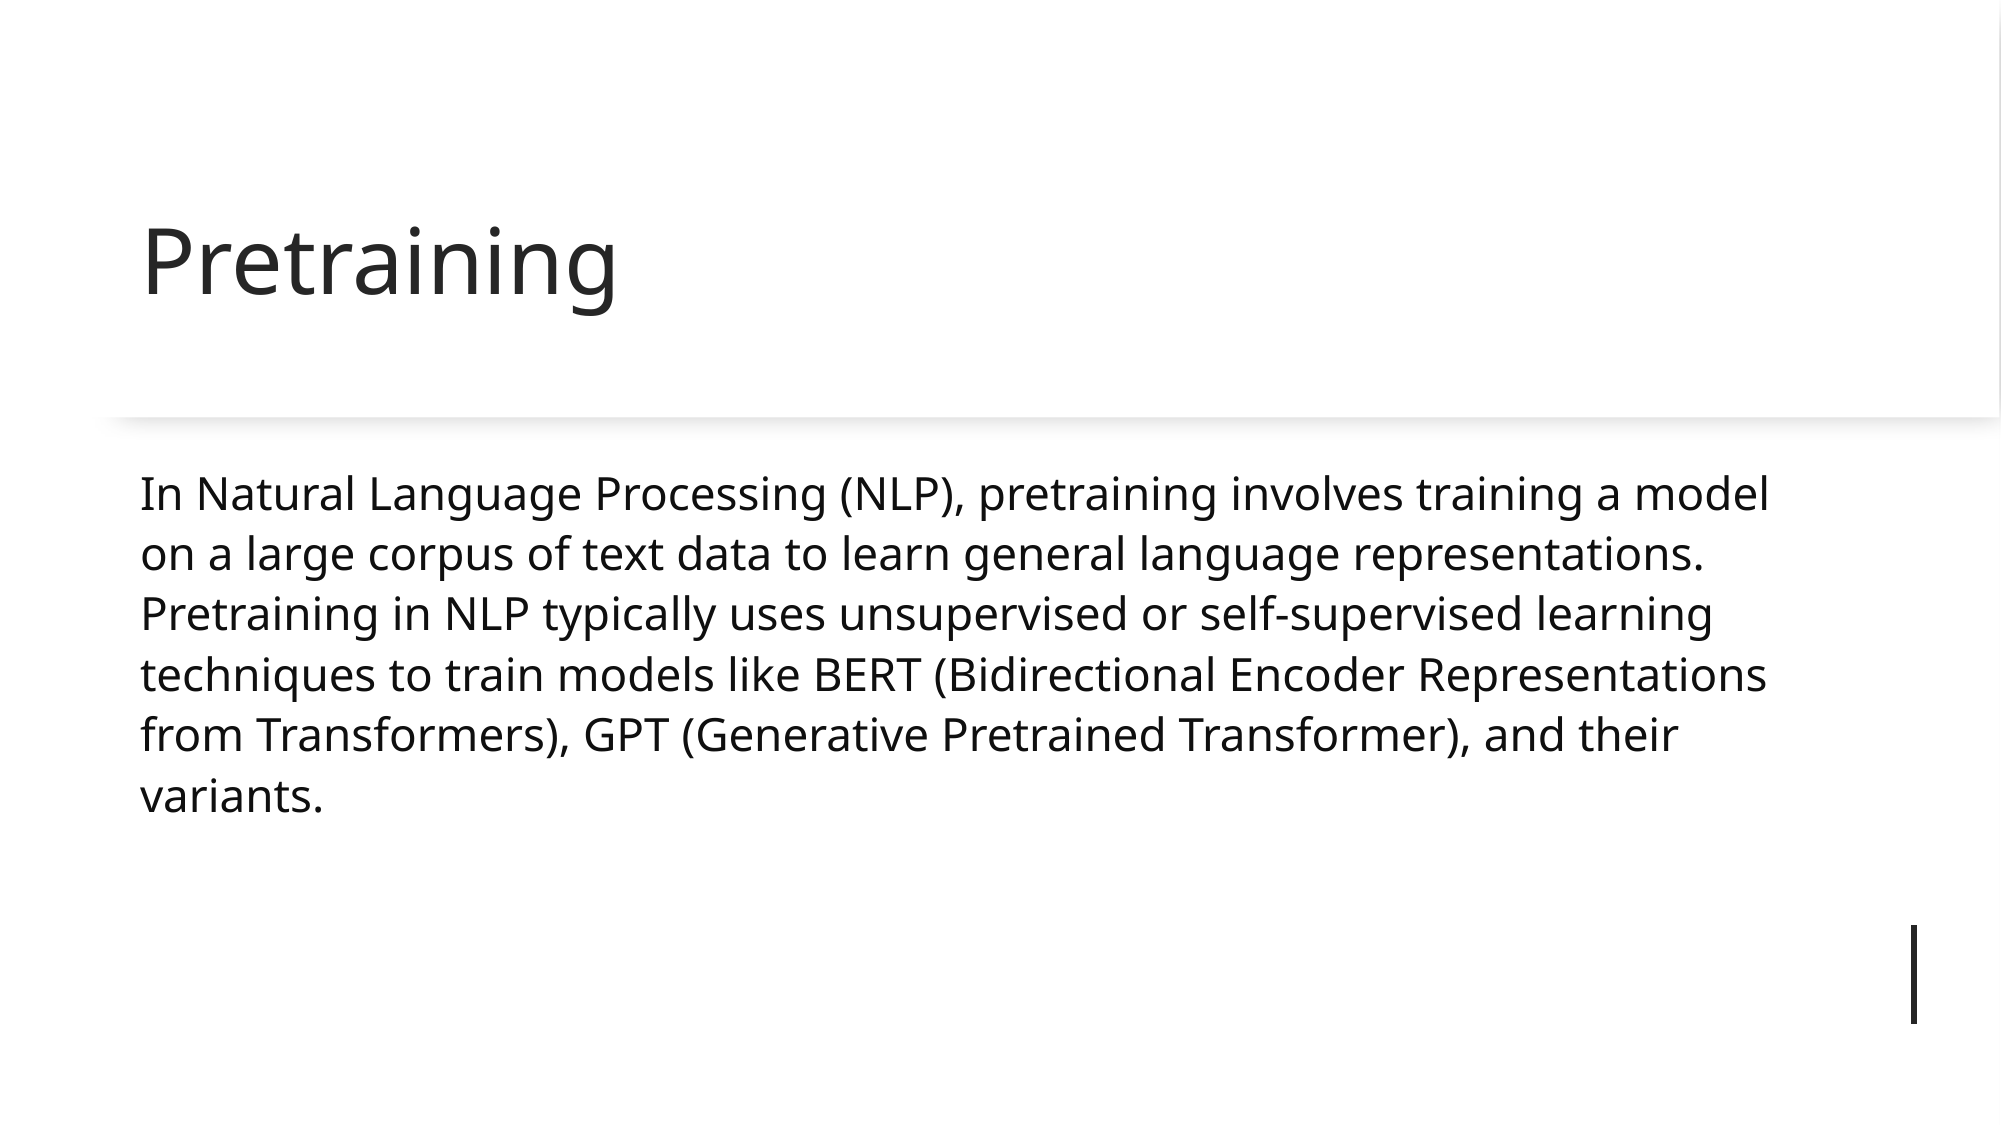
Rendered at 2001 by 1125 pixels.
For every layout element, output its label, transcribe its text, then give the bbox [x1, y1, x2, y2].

list In Natural Language Processing (NLP), pretraining involves training a model on a large corpus of text data to learn general language representations. Pretraining in NLP typically uses unsupervised or self-supervised learning techniques to train models like BERT (Bidirectional Encoder Representations from Transformers), GPT (Generative Pretrained Transformer), and their variants. [124, 451, 1828, 987]
title Pretraining [124, 140, 1828, 376]
